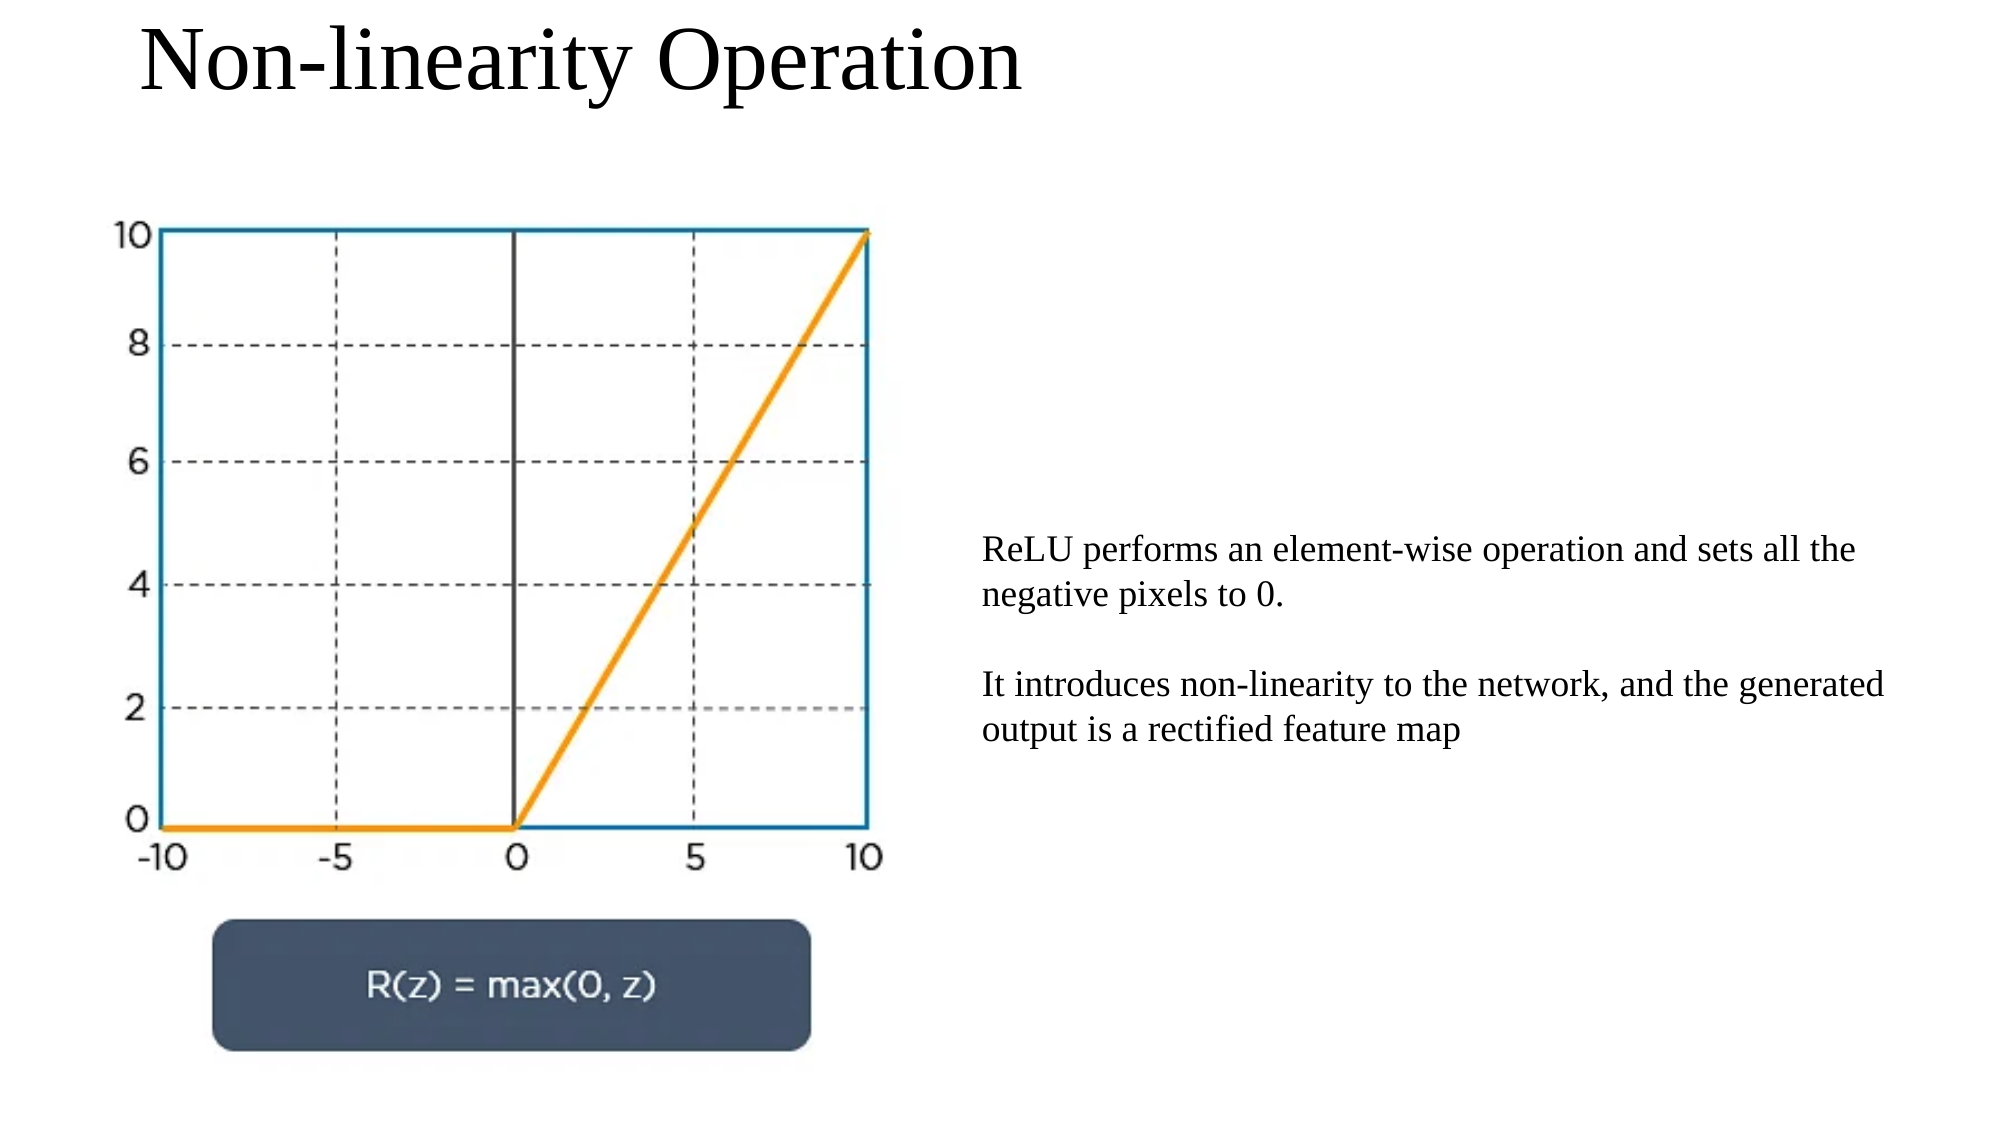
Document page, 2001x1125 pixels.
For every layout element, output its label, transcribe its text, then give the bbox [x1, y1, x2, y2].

picture [99, 204, 901, 1072]
text_box ReLU performs an element-wise operation and sets all the negative pixels to 0. It introduces non-linearity to the network, and the generated output is a rectified feature map [967, 516, 1968, 757]
title Non-linearity Operation [124, 2, 1850, 118]
